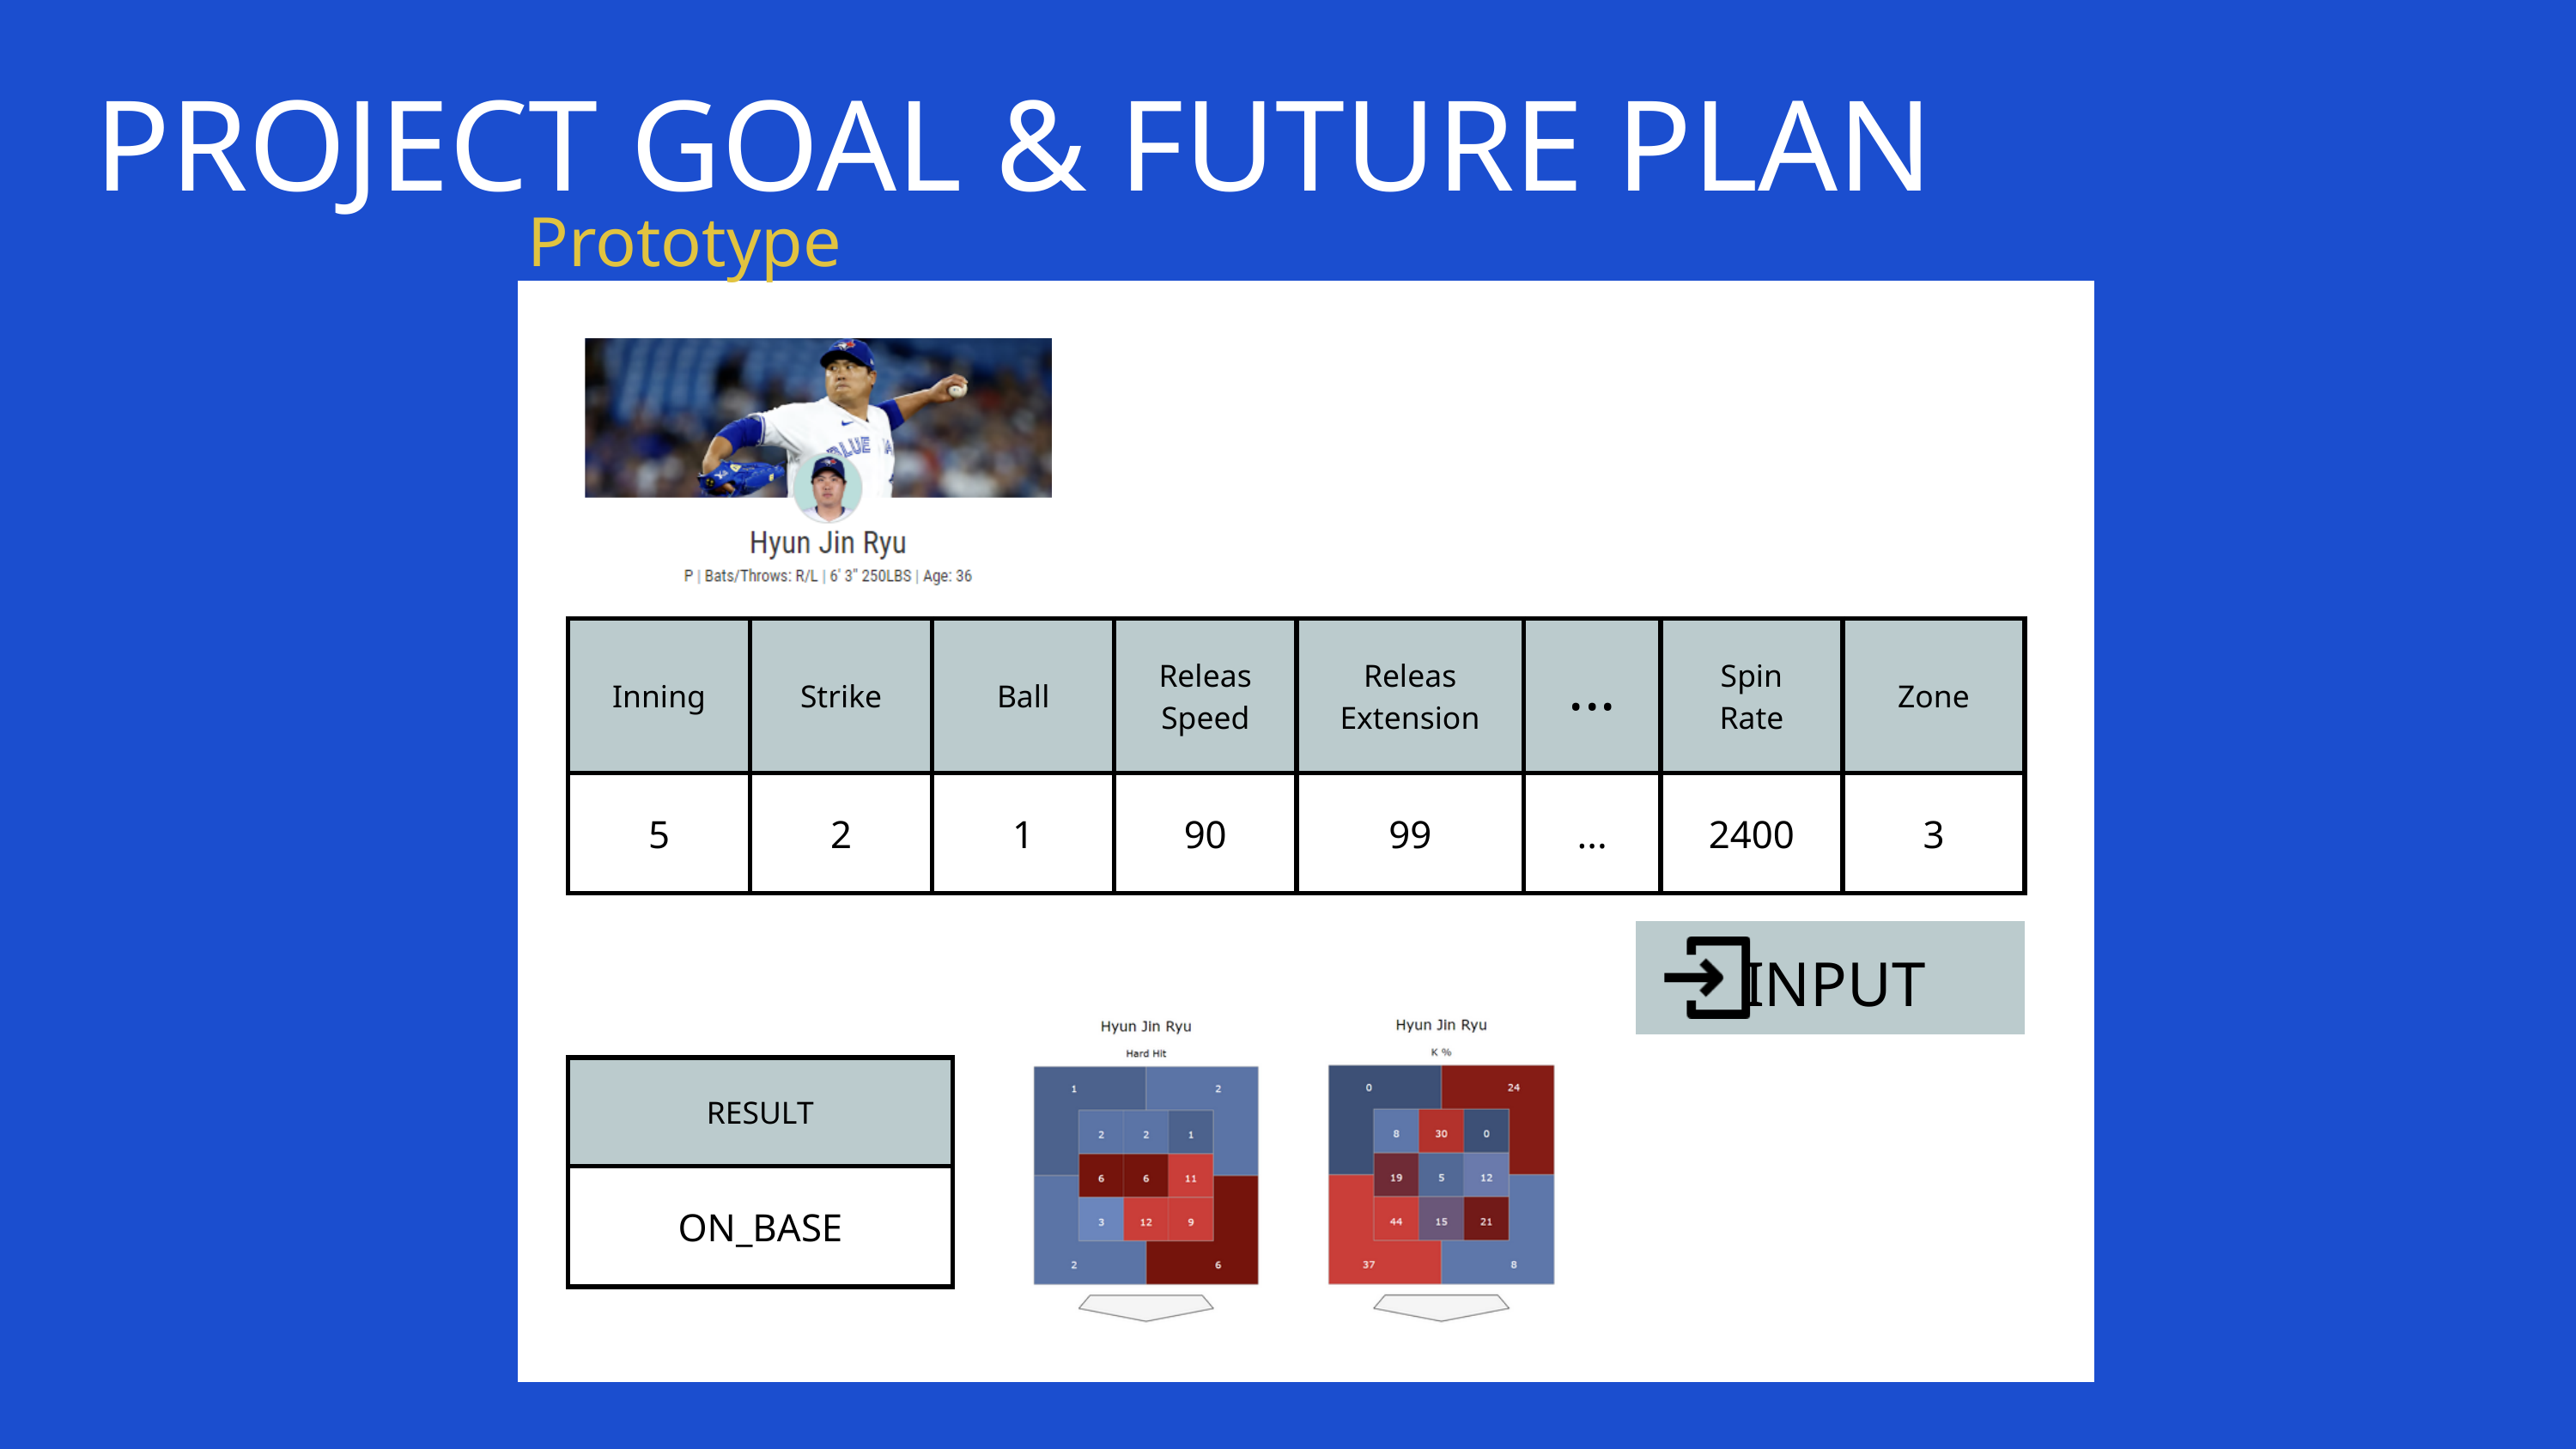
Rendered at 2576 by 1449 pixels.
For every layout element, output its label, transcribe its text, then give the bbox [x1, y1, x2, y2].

text_box PROJECT GOAL & FUTURE PLAN [94, 78, 2057, 216]
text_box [517, 280, 2095, 1383]
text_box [1635, 921, 2026, 1035]
text_box Prototype [481, 205, 888, 281]
